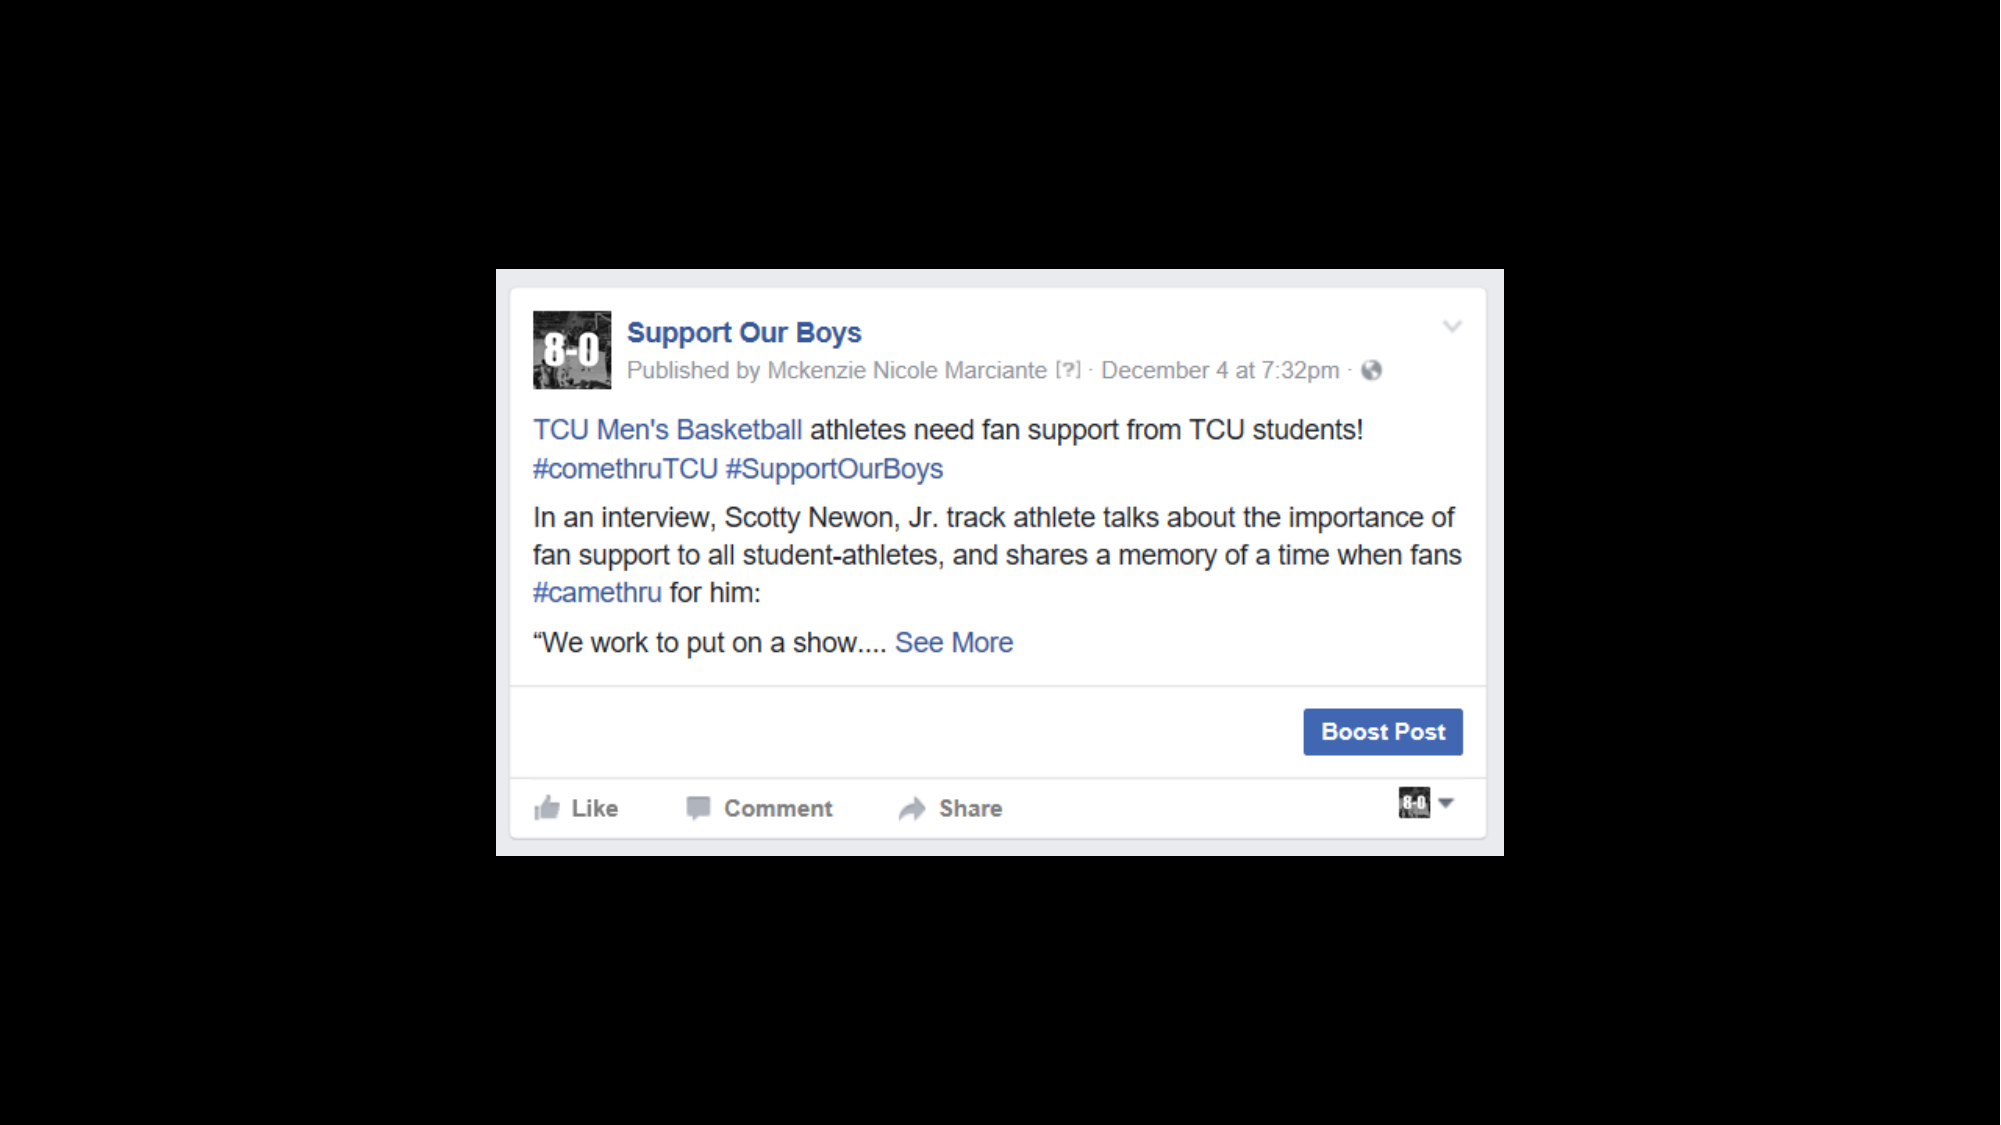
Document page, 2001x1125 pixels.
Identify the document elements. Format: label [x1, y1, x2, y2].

picture [495, 269, 1504, 856]
